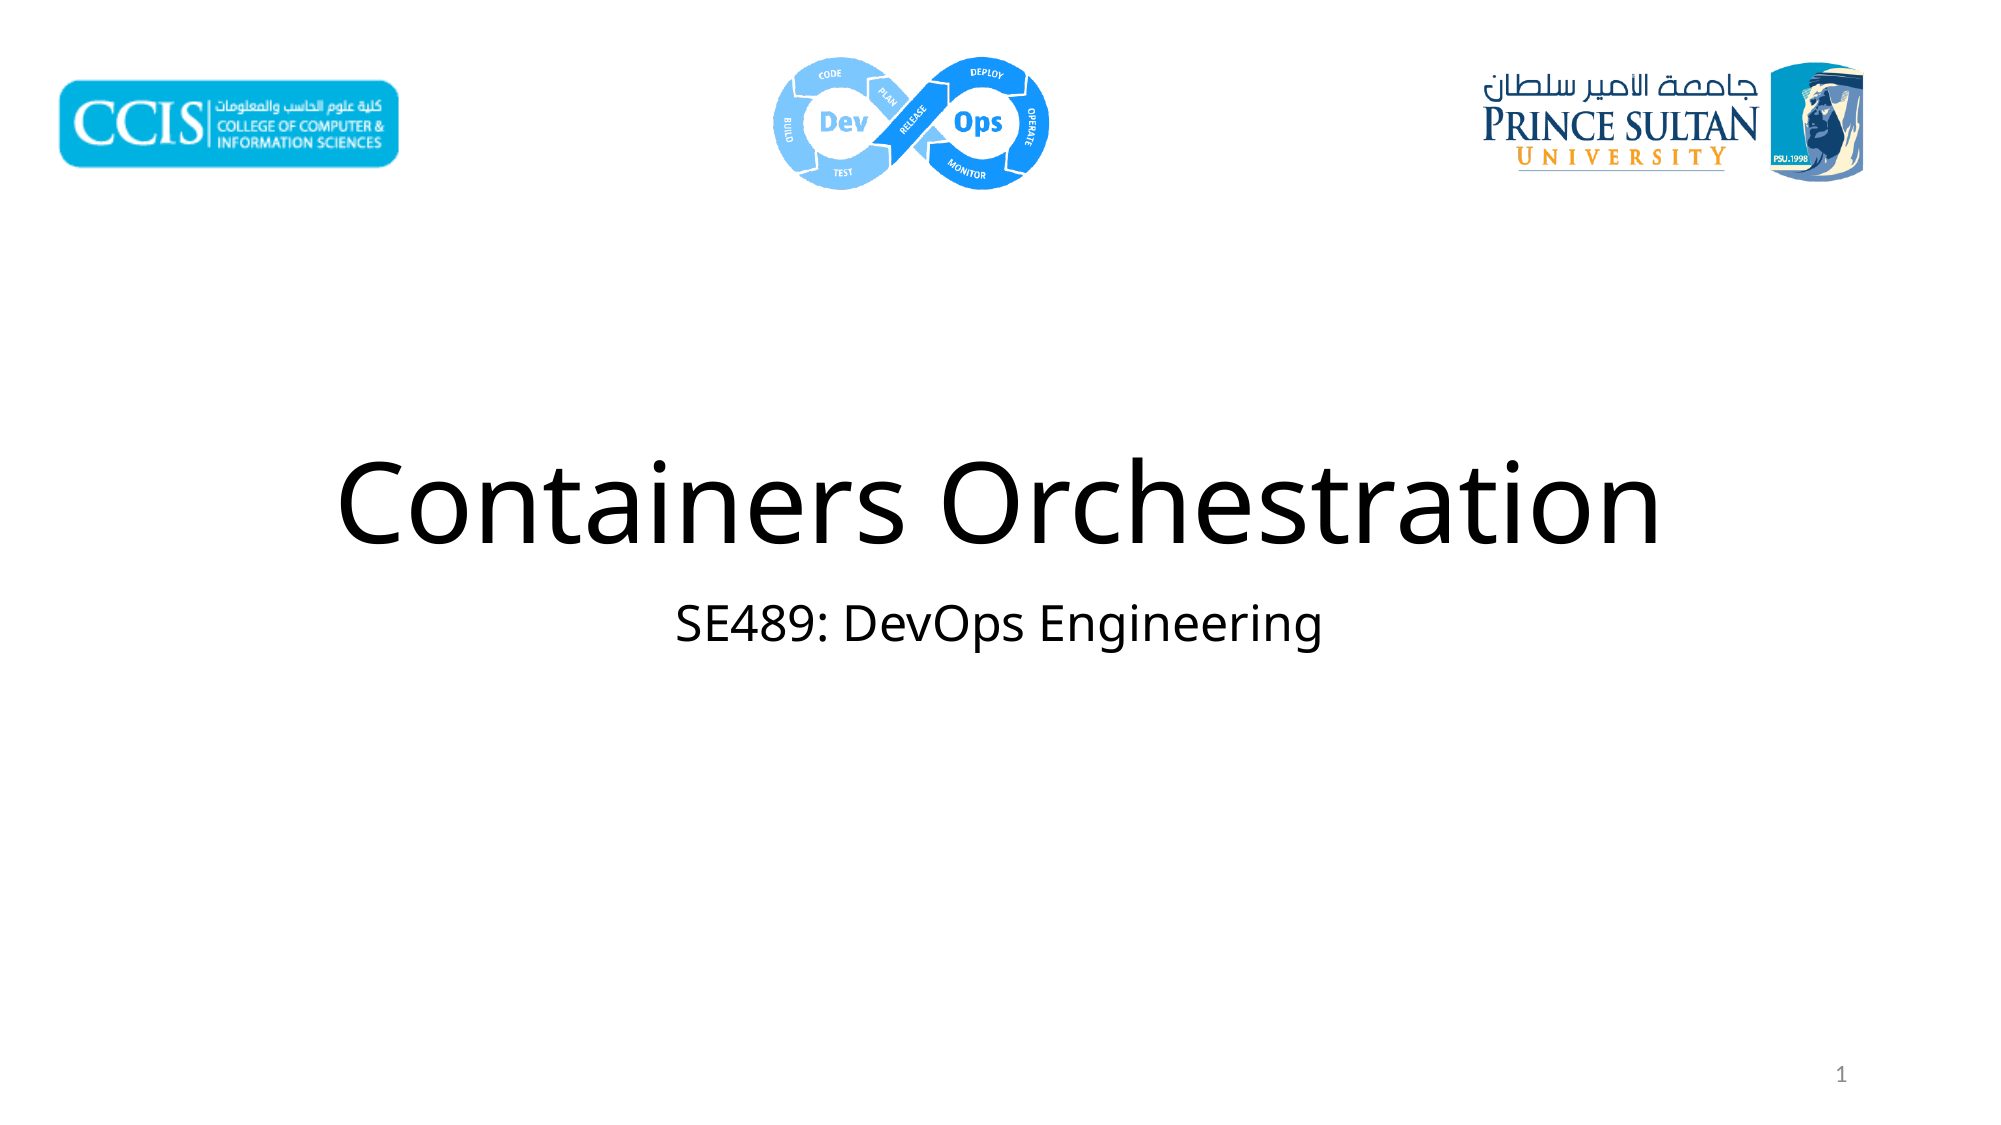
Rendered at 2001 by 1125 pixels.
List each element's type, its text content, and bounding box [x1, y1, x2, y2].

subtitle SE489: DevOps Engineering [249, 590, 1750, 863]
picture [759, 37, 1063, 184]
slide_number 1 [1412, 1042, 1863, 1103]
picture [57, 78, 402, 170]
picture [1451, 49, 1879, 199]
title Containers Orchestration [249, 184, 1750, 576]
